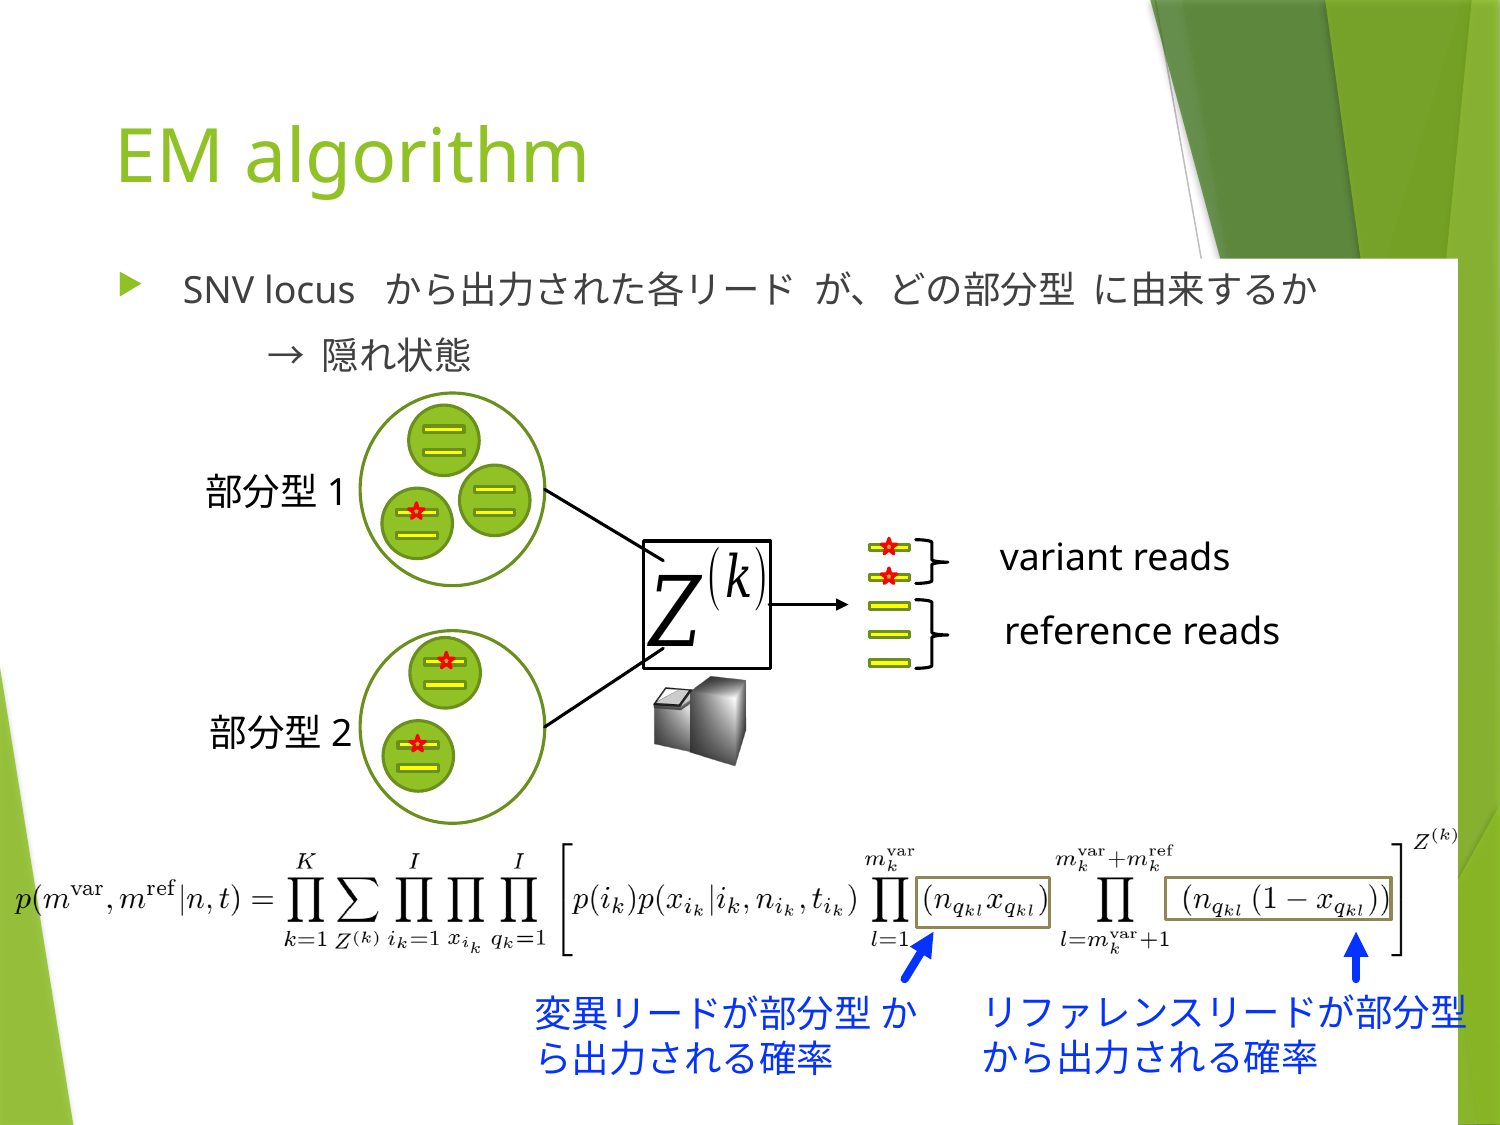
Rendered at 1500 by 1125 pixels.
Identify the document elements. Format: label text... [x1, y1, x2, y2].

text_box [904, 931, 935, 980]
title EM algorithm [99, 99, 1142, 317]
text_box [194, 392, 1318, 824]
picture [11, 823, 1459, 959]
